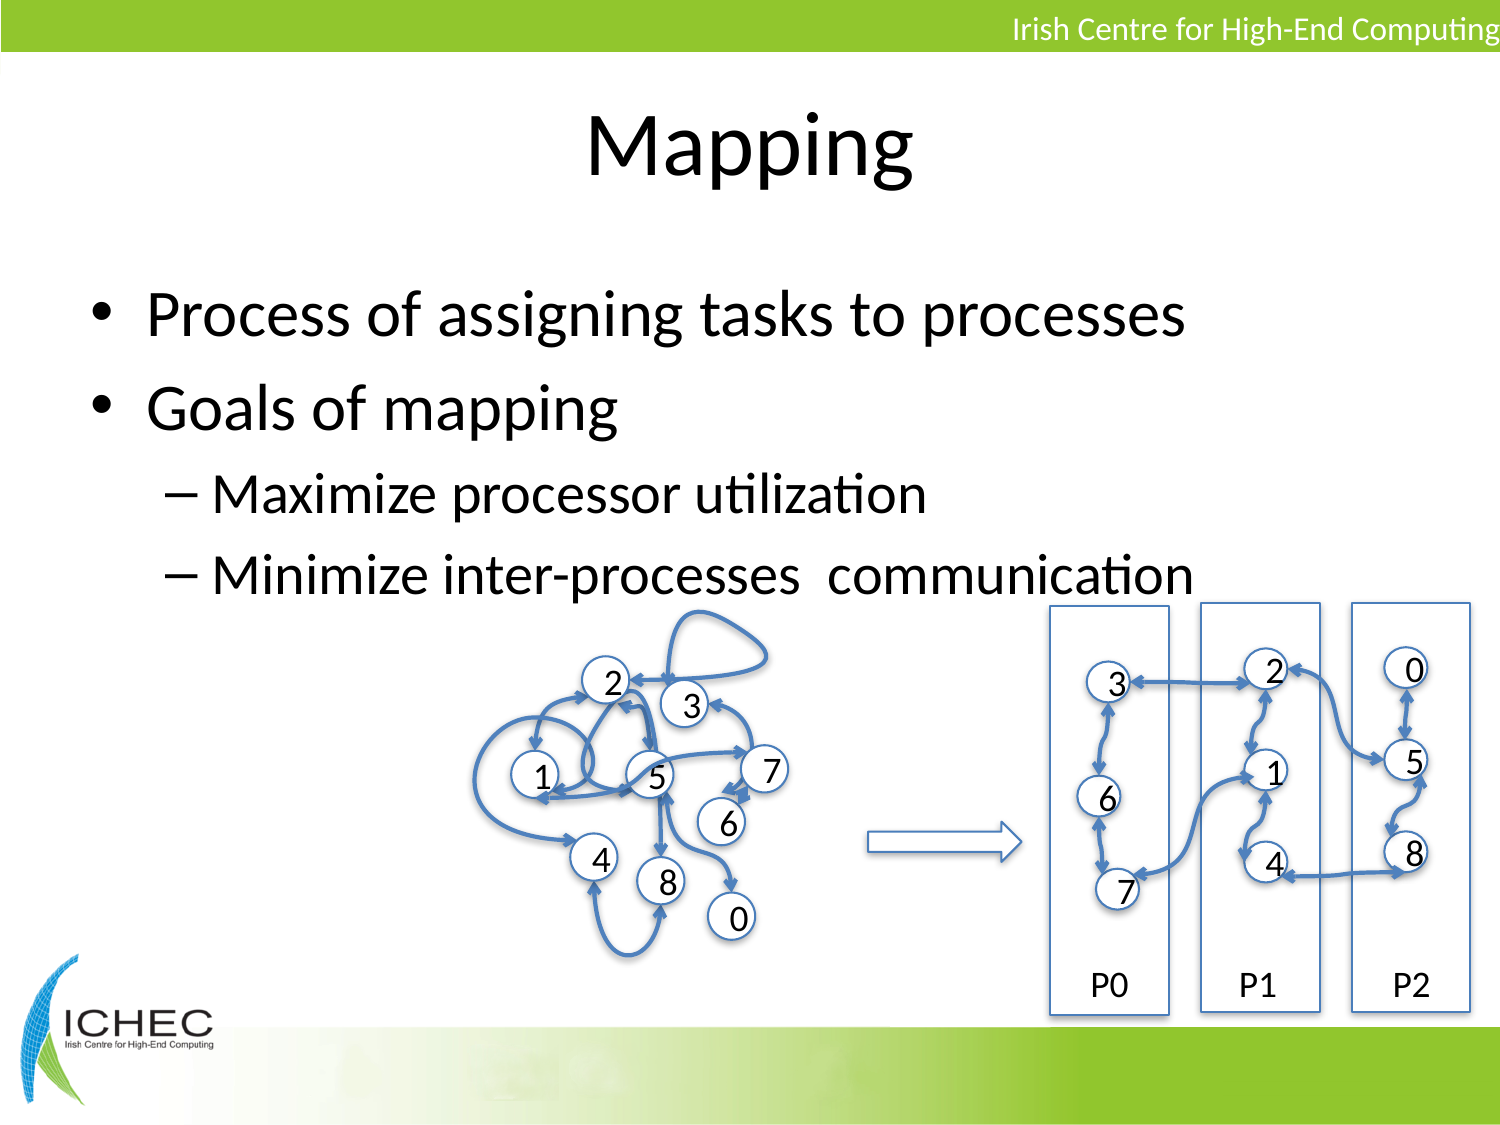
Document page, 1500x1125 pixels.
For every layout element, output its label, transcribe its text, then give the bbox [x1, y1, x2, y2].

list Process of assigning tasks to processes Goals of mapping Maximize processor utilization Minimize inter-processes communication [75, 262, 1425, 1005]
title Mapping [75, 45, 1425, 233]
picture [0, 0, 1500, 1125]
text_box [510, 602, 1472, 1016]
